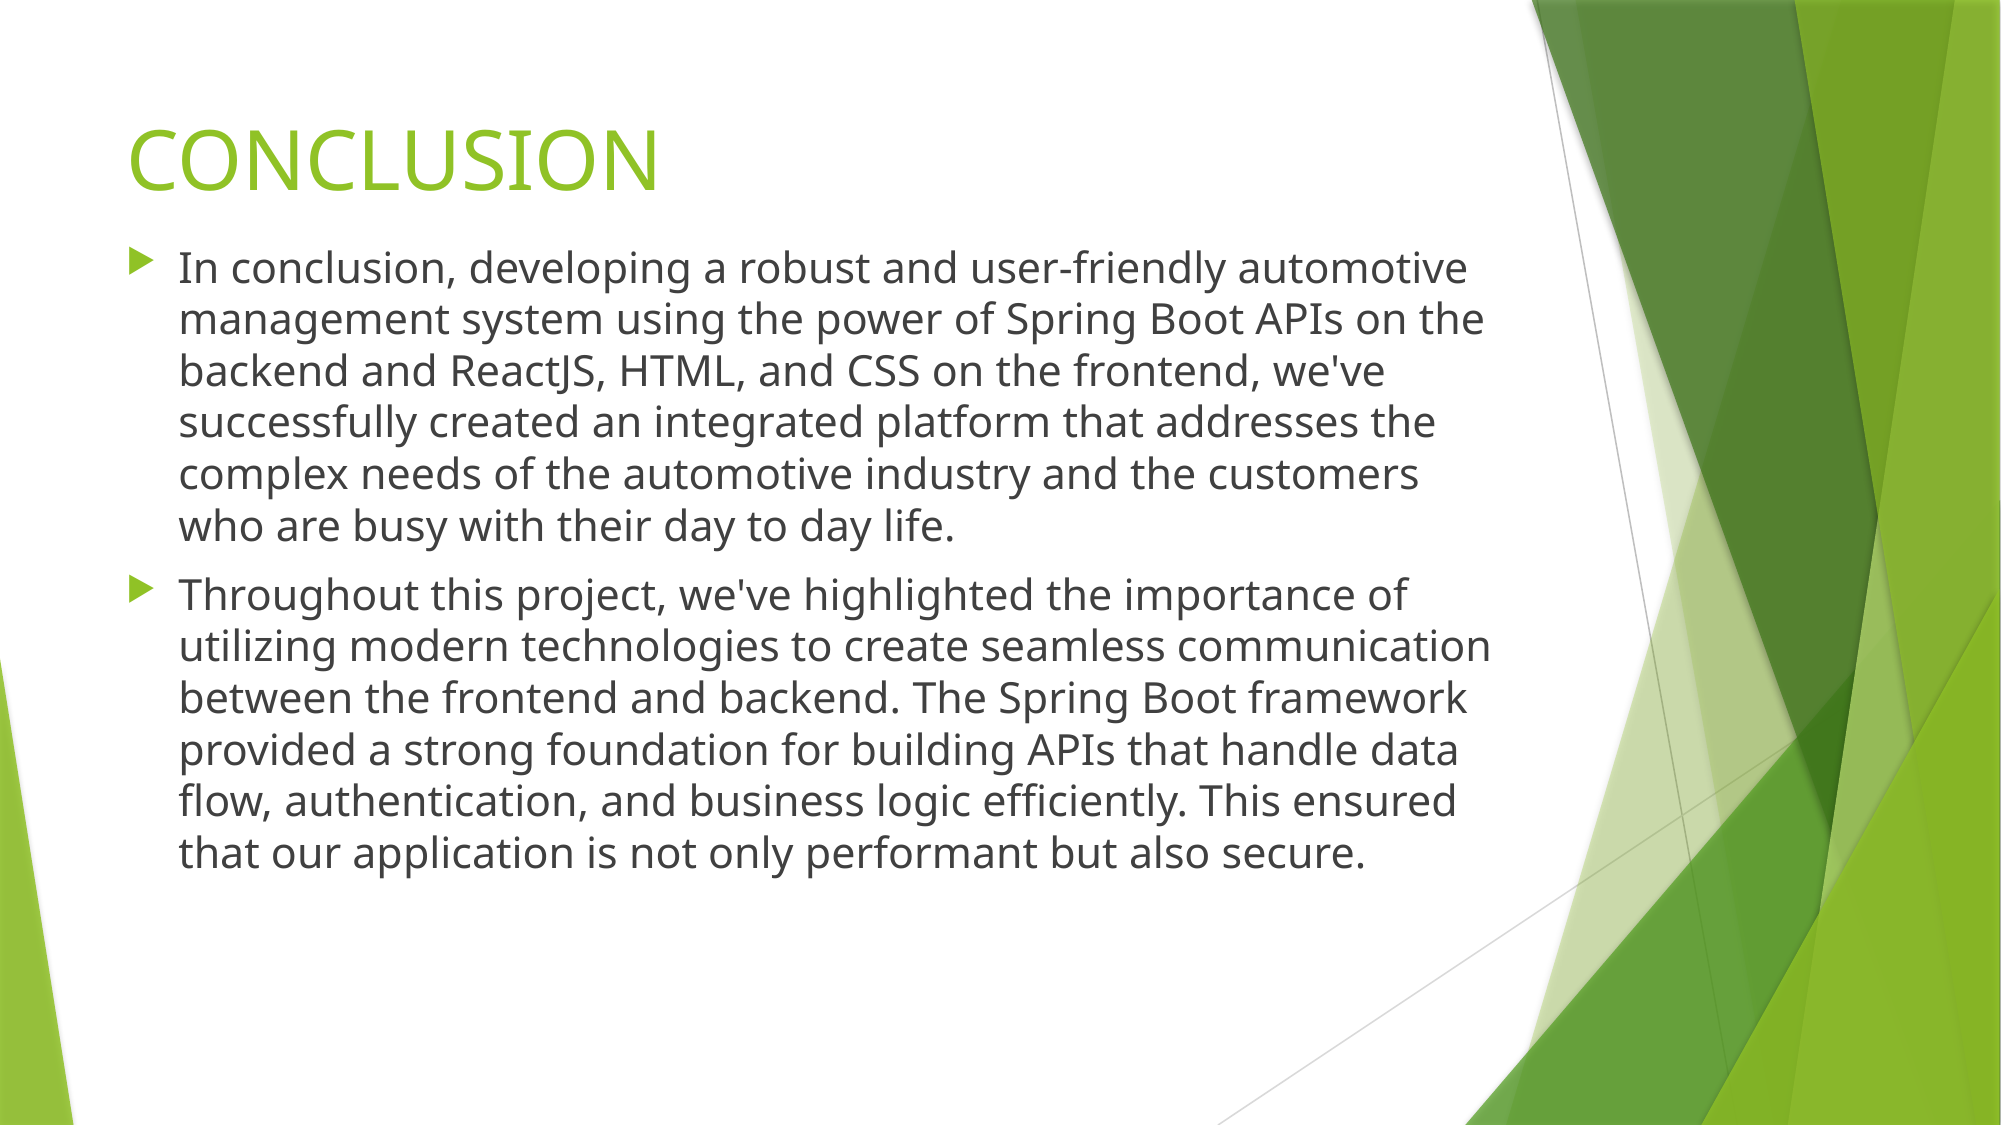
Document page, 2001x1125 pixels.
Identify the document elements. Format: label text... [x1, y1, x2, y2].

title CONCLUSION [111, 99, 1522, 232]
list In conclusion, developing a robust and user-friendly automotive management system using the power of Spring Boot APIs on the backend and ReactJS, HTML, and CSS on the frontend, we've successfully created an integrated platform that addresses the complex needs of the automotive industry and the customers who are busy with their day to day life. Throughout this project, we've highlighted the importance of utilizing modern technologies to create seamless communication between the frontend and backend. The Spring Boot framework provided a strong foundation for building APIs that handle data flow, authentication, and business logic efficiently. This ensured that our application is not only performant but also secure. [111, 232, 1522, 992]
